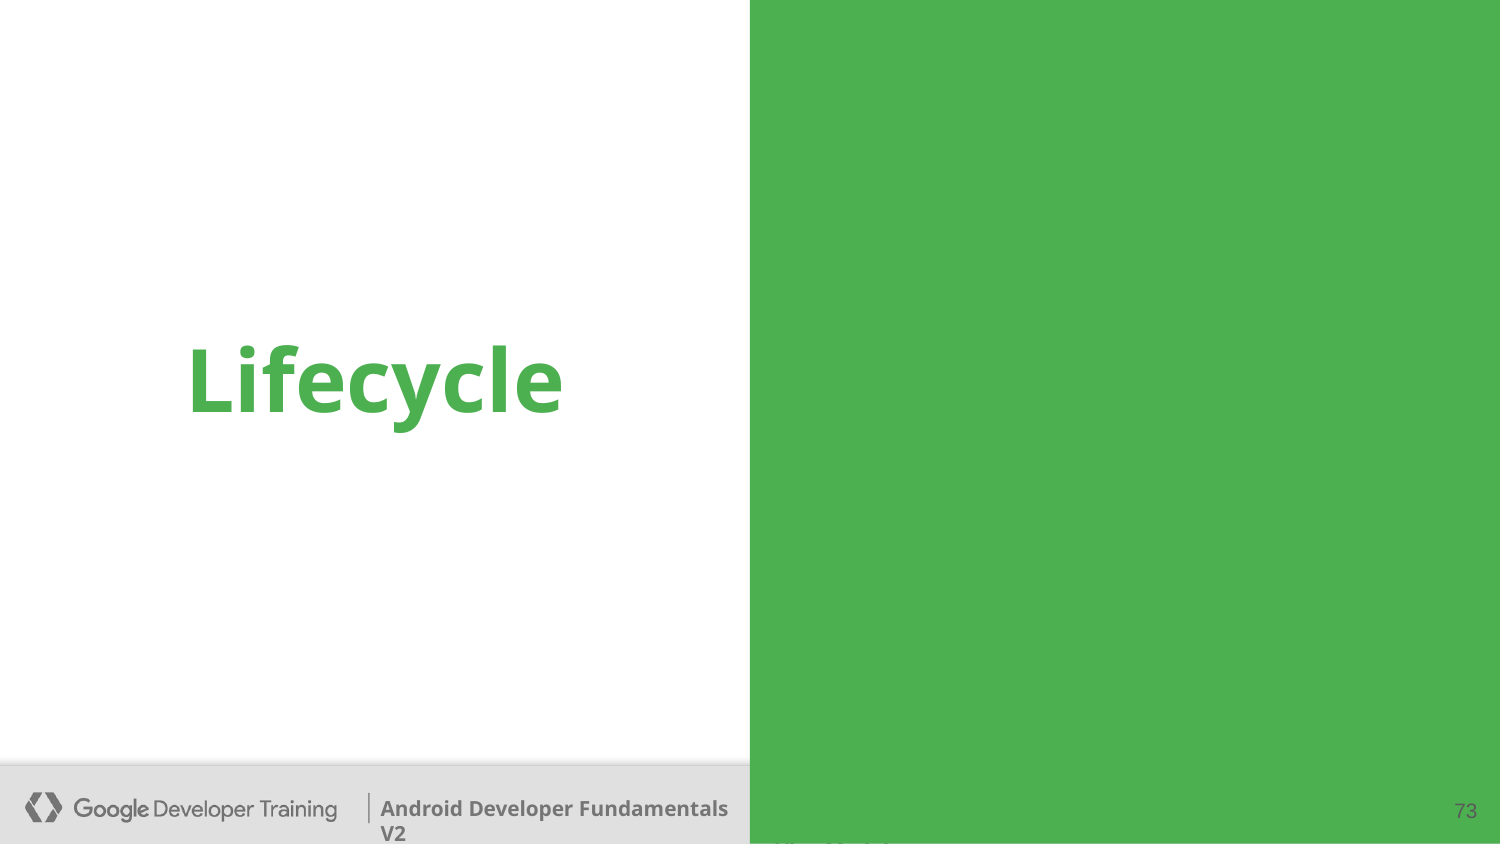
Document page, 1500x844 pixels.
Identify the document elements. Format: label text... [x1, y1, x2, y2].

title Lifecycle [43, 202, 708, 446]
picture [0, 0, 749, 844]
slide_number ‹#› [1402, 777, 1493, 842]
